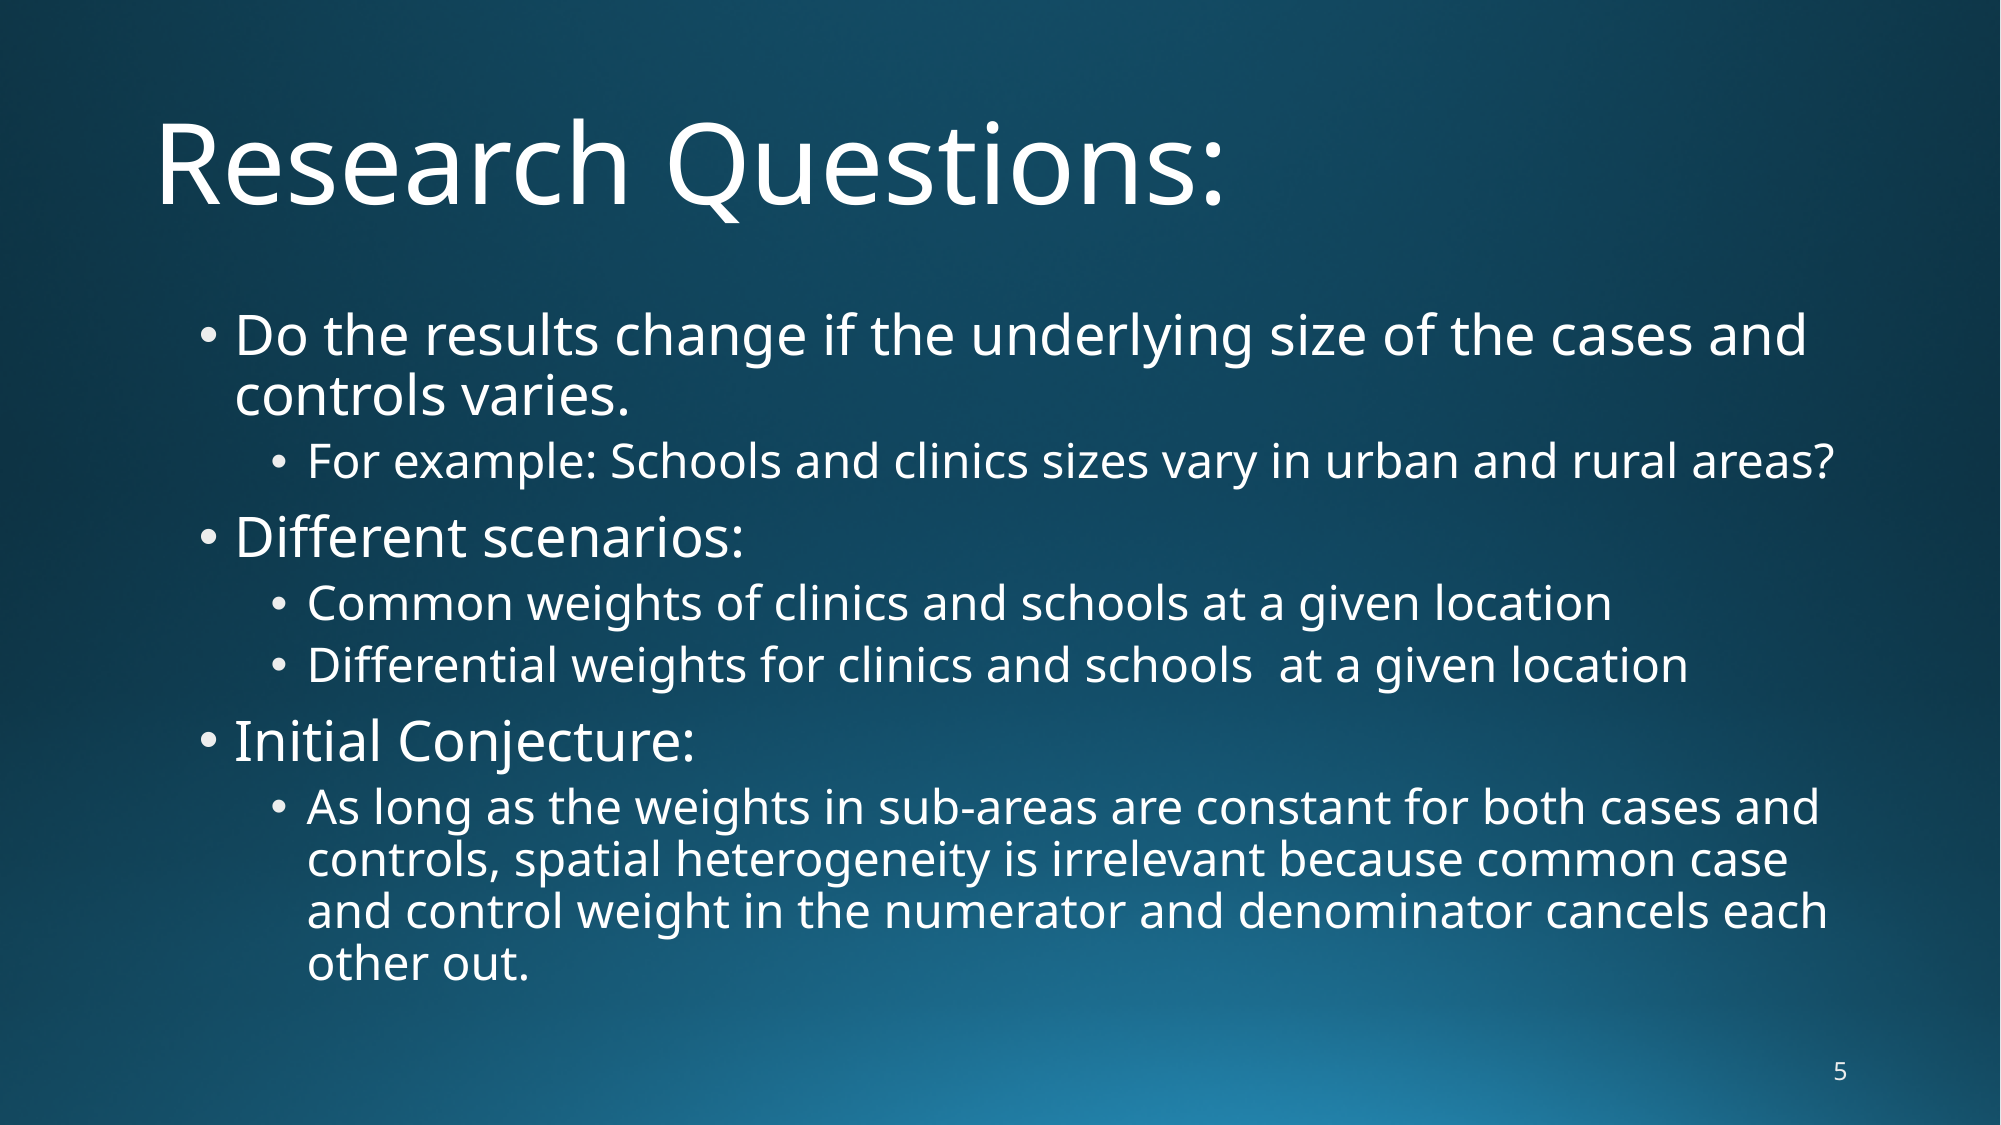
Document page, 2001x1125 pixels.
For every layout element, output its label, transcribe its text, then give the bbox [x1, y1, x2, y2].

list Do the results change if the underlying size of the cases and controls varies. For example: Schools and clinics sizes vary in urban and rural areas? Different scenarios: Common weights of clinics and schools at a given location Differential weights for clinics and schools at a given location Initial Conjecture: As long as the weights in sub-areas are constant for both cases and controls, spatial heterogeneity is irrelevant because common case and control weight in the numerator and denominator cancels each other out. [183, 299, 1863, 1014]
slide_number 5 [1412, 1042, 1863, 1103]
title Research Questions: [137, 59, 1863, 278]
picture [0, 0, 2001, 1125]
